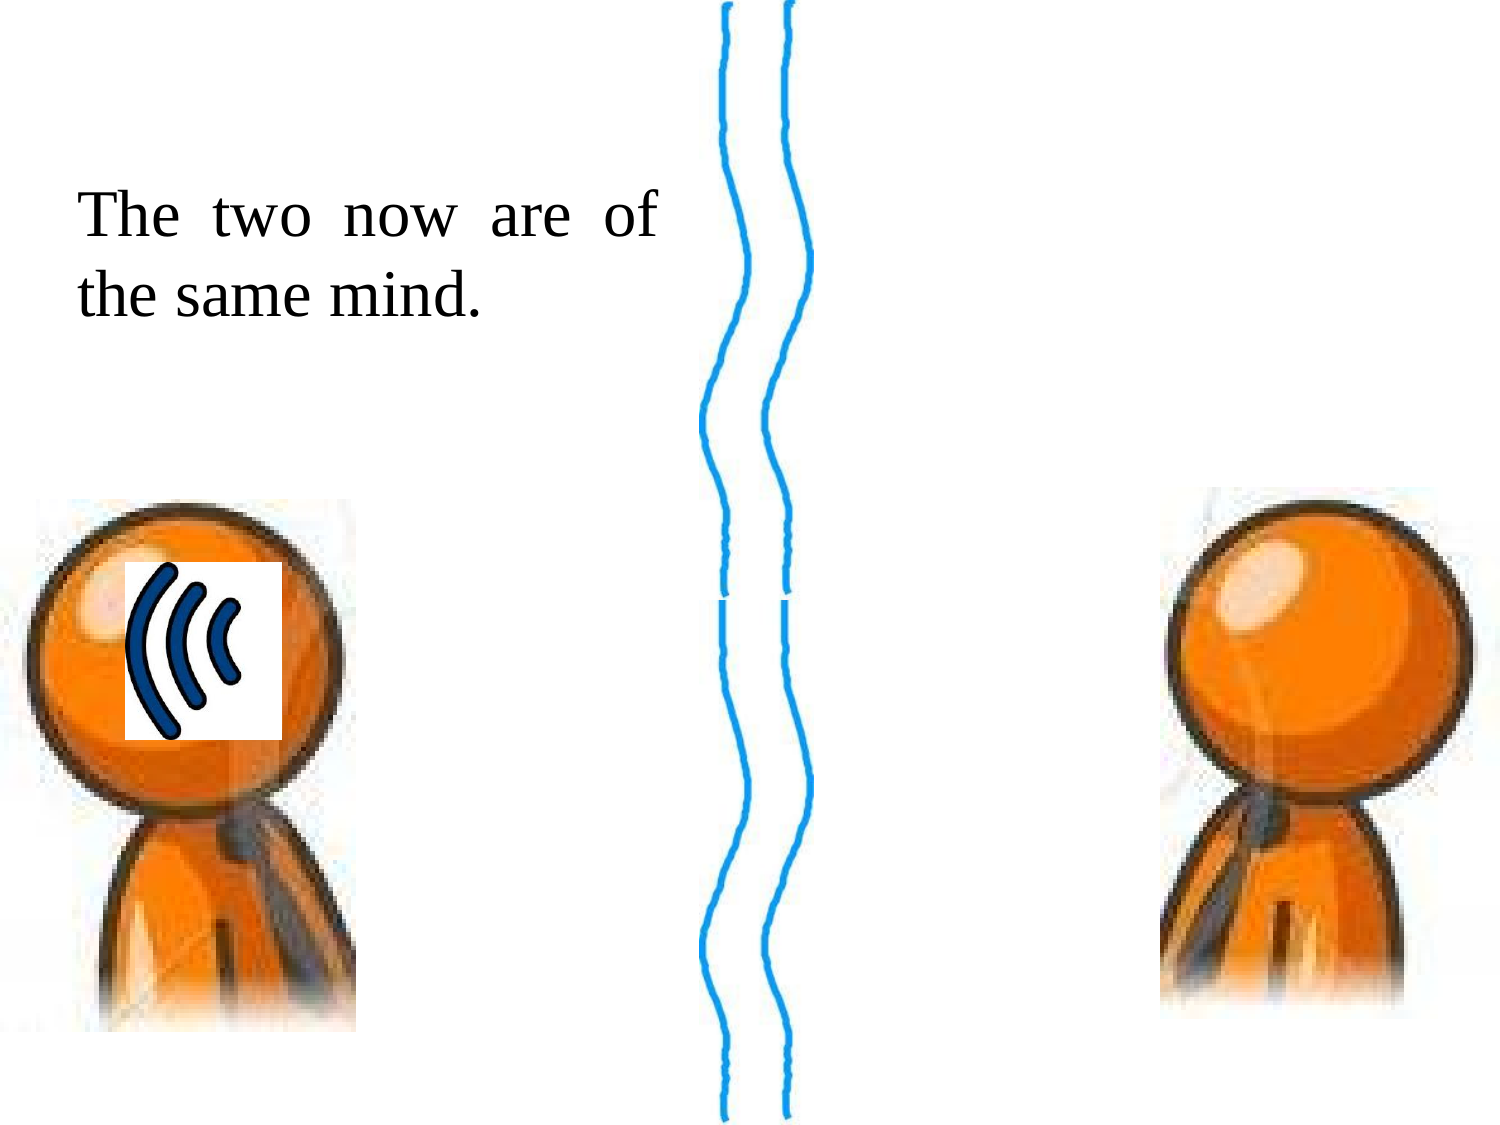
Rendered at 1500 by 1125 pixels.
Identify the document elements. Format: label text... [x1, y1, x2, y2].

subtitle [819, 174, 1488, 1088]
picture [0, 499, 357, 1032]
picture [699, 0, 814, 1125]
picture [1160, 487, 1500, 1020]
subtitle [24, 174, 694, 1088]
text_box The two now are of the same mind. [62, 162, 675, 338]
